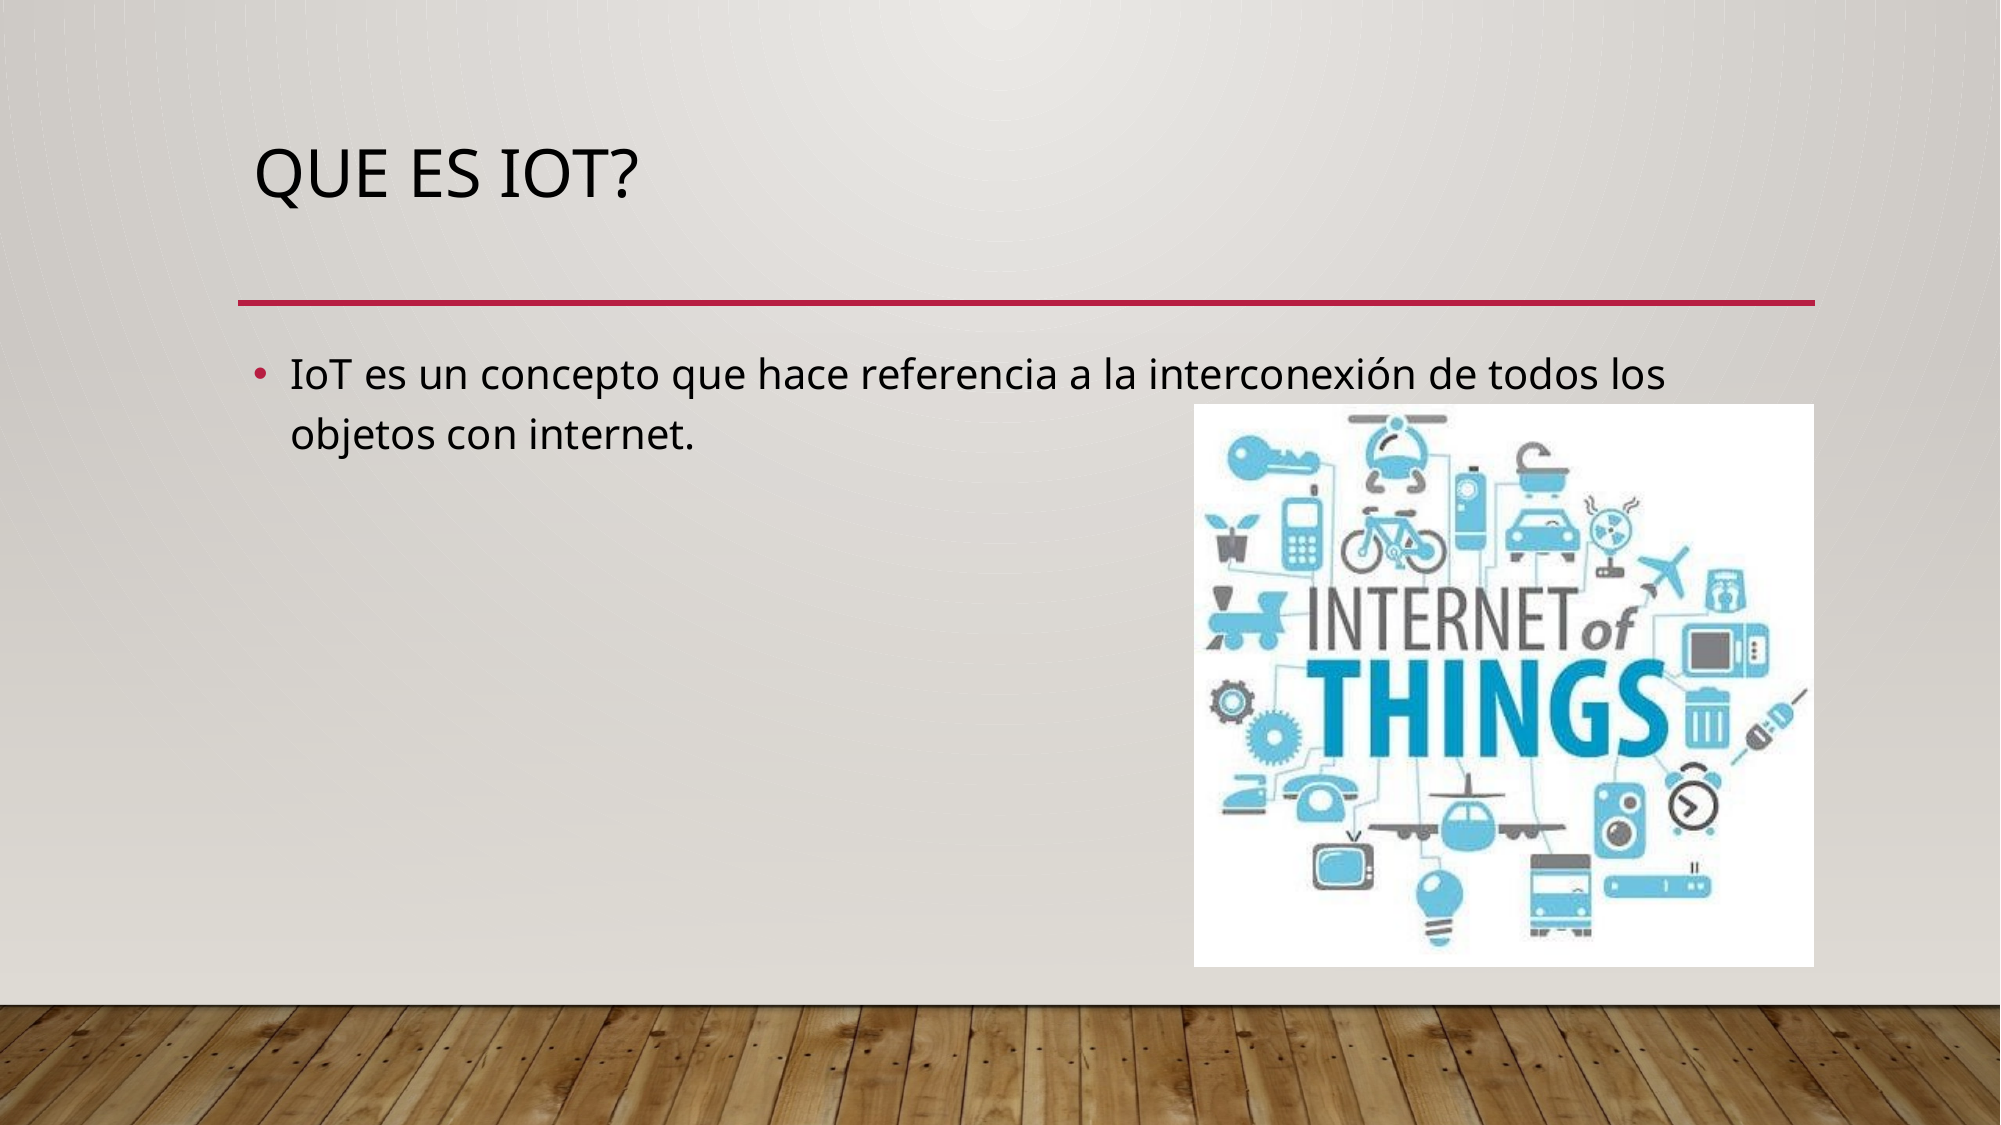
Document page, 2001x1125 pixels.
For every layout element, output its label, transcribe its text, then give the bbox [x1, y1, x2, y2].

list IoT es un concepto que hace referencia a la interconexión de todos los objetos con internet. [238, 330, 1814, 897]
picture [0, 1005, 2000, 1125]
title QUE ES IoT? [238, 131, 1814, 305]
picture [1194, 404, 1814, 968]
